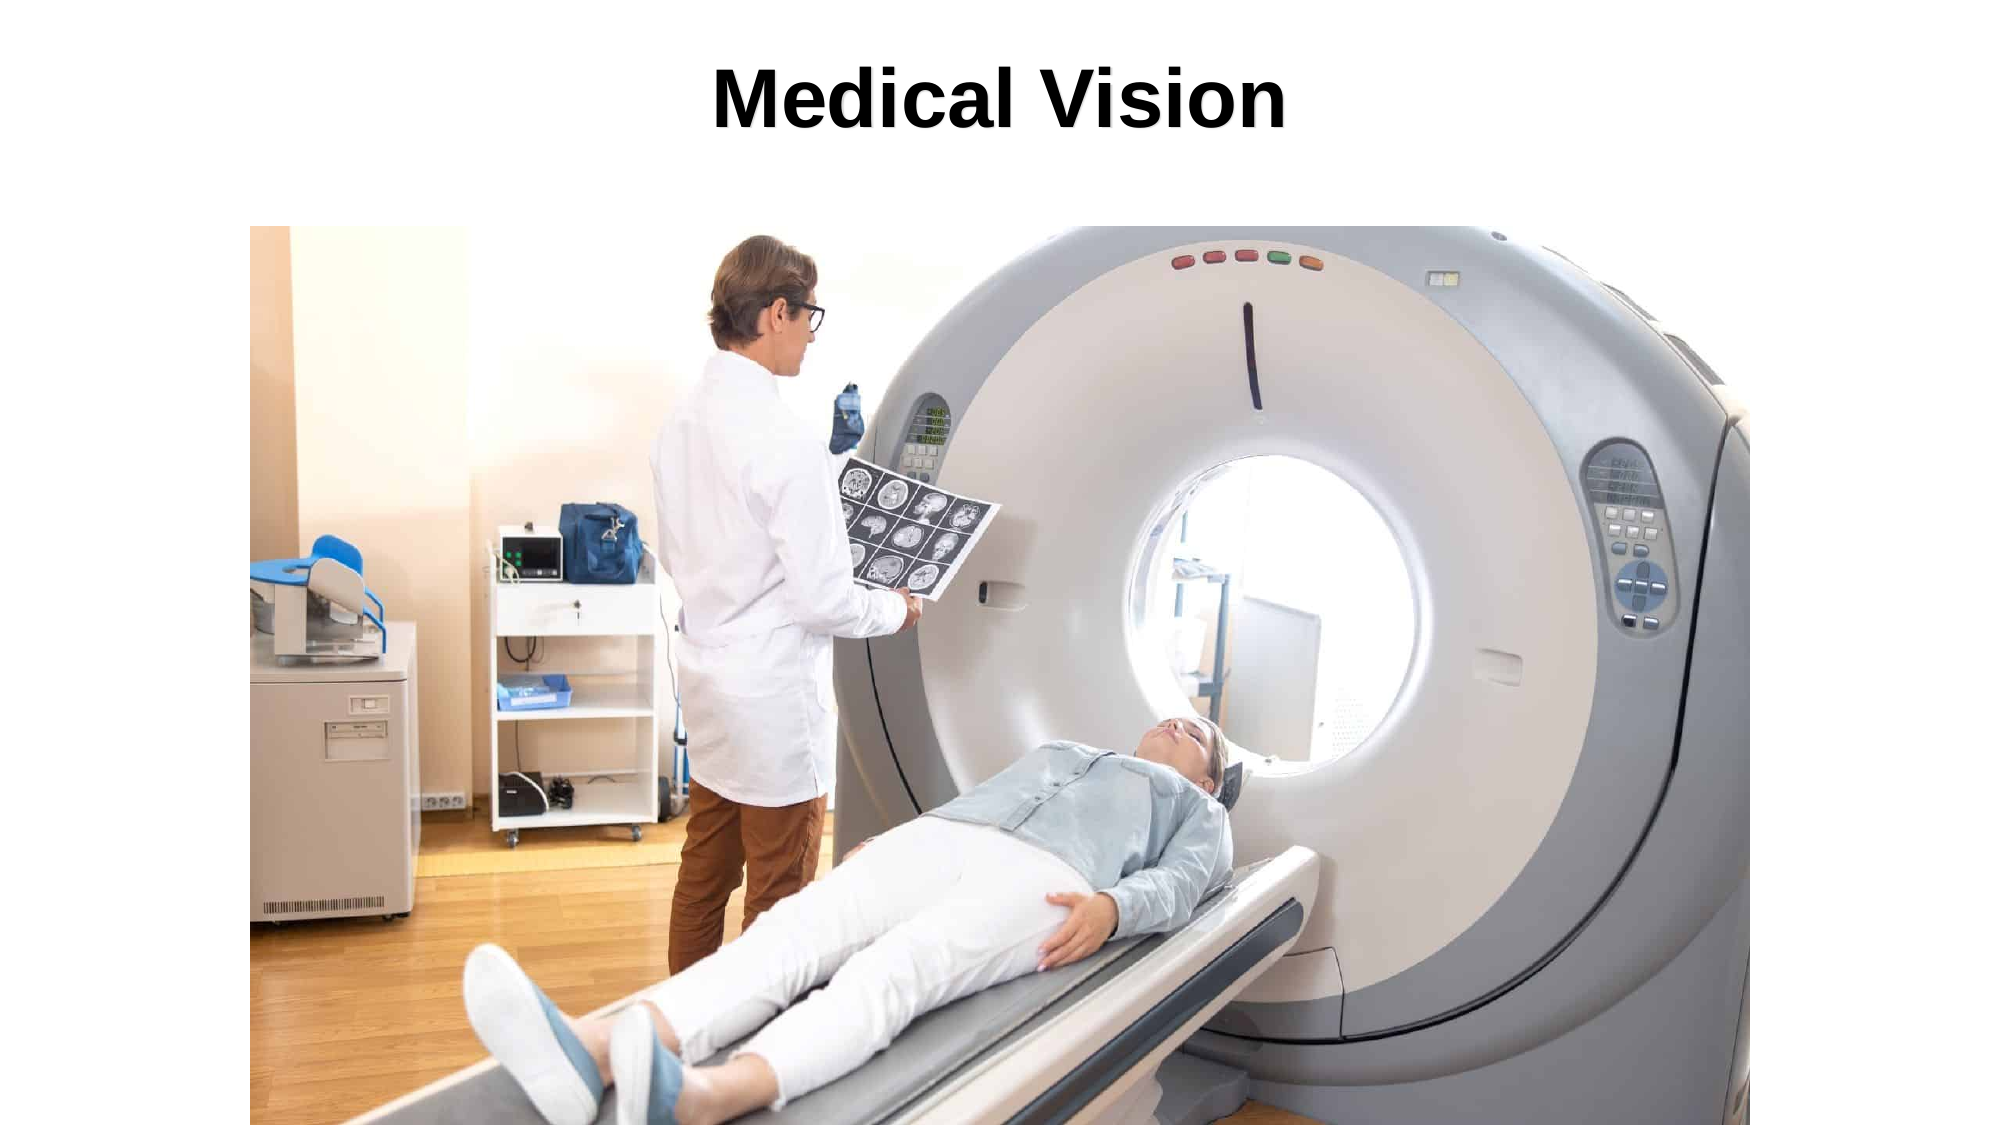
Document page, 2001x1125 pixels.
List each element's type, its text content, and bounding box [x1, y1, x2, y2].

title Medical Vision [33, 24, 1967, 163]
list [250, 225, 1751, 1125]
